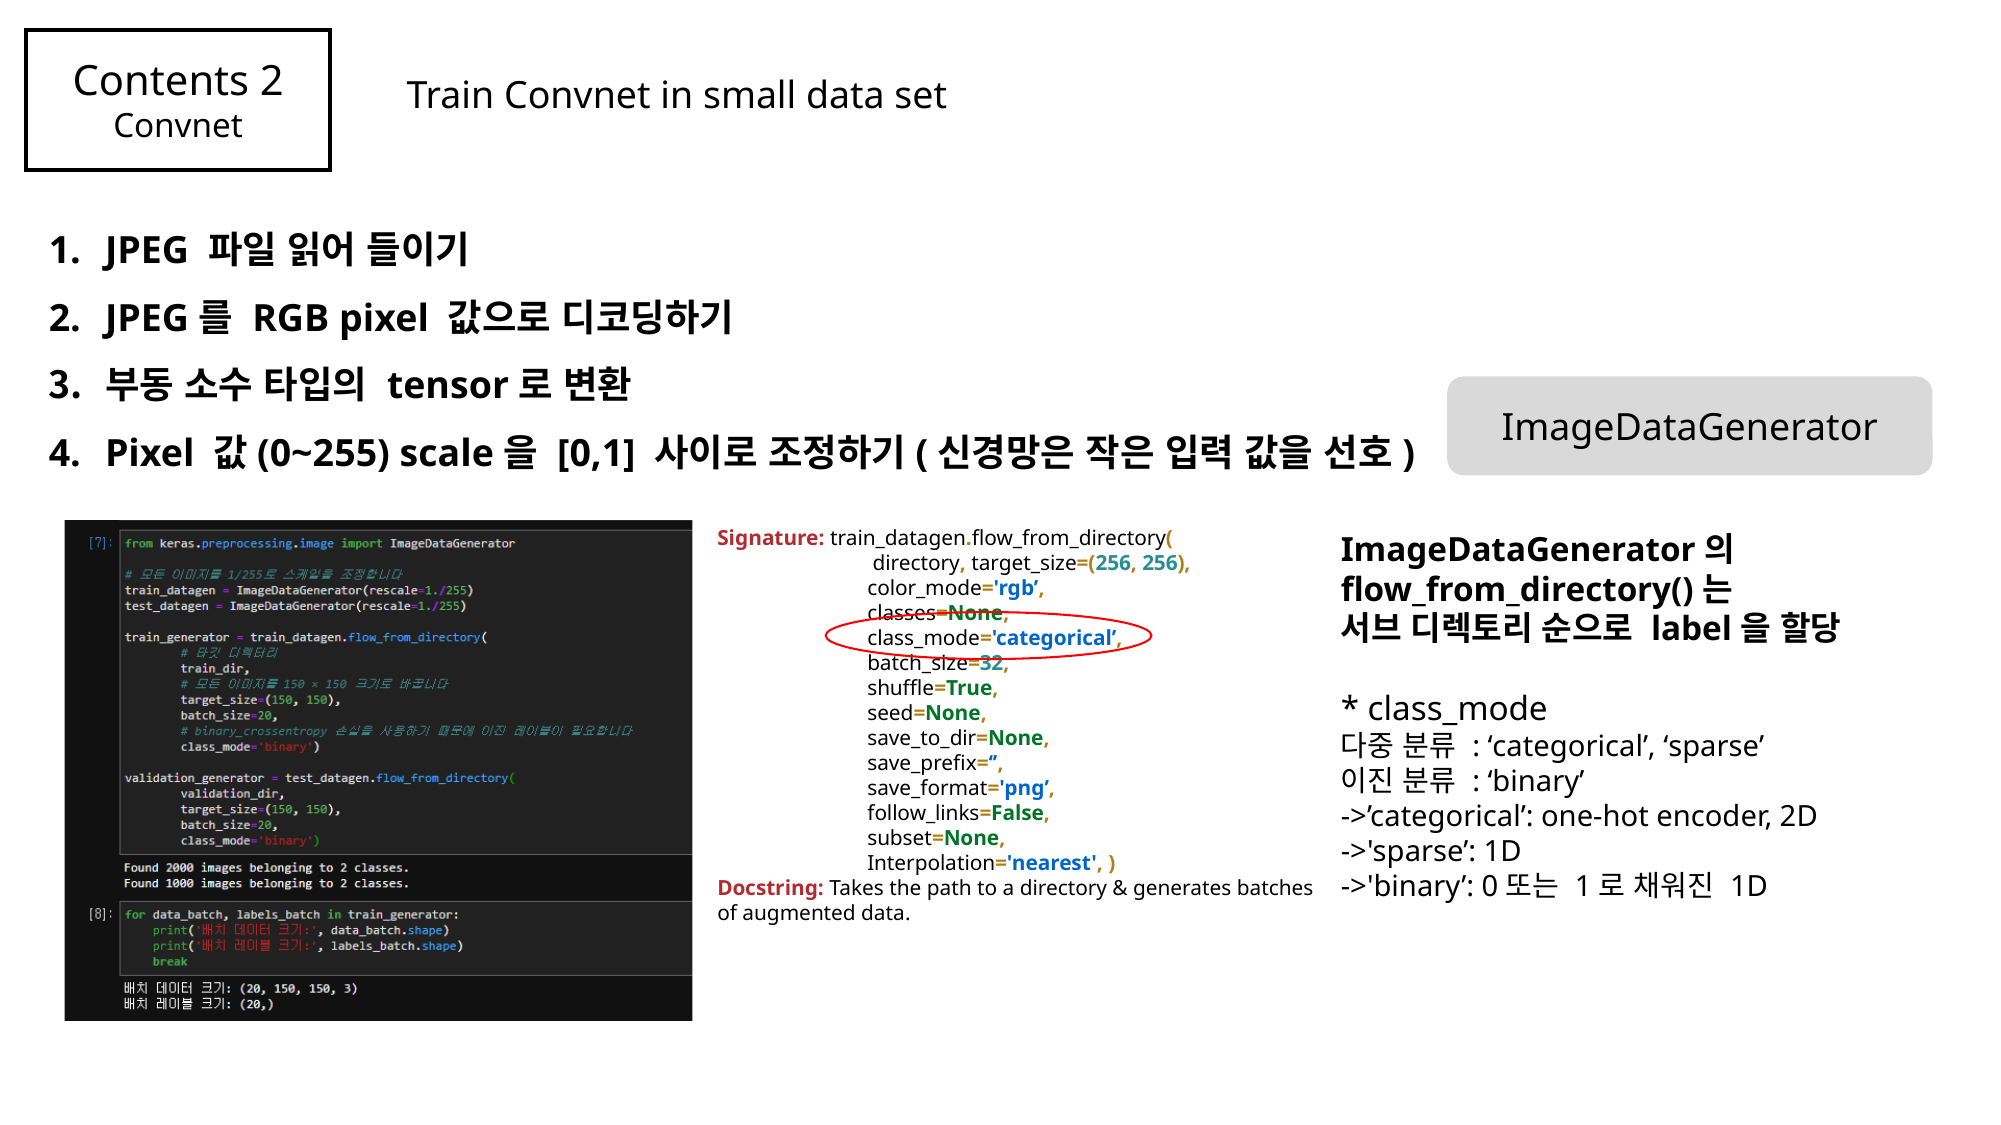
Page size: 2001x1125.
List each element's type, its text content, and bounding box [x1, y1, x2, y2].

text_box [824, 611, 1153, 661]
text_box JPEG 파일 읽어 들이기 JPEG를 RGB pixel 값으로 디코딩하기 부동 소수 타입의 tensor로 변환 Pixel 값(0~255) scale을 [0,1] 사이로 조정하기(신경망은 작은 입력 값을 선호) [34, 196, 1559, 482]
text_box Signature: train_datagen.flow_from_directory( directory, target_size=(256, 256), color_mode='rgb’, classes=None, class_mode='categorical’, batch_size=32, shuffle=True, seed=None, save_to_dir=None, save_prefix=‘’, save_format='png’, follow_links=False, subset=None, Interpolation='nearest', ) Docstring: Takes the path to a directory & generates batches of augmented data. [717, 524, 1319, 925]
picture [64, 520, 693, 1021]
text_box Train Convnet in small data set [391, 63, 1023, 124]
text_box ImageDataGenerator의 flow_from_directory()는 서브 디렉토리 순으로 label을 할당 * class_mode 다중 분류 : ‘categorical’, ‘sparse’ 이진 분류 : ‘binary’ ->’categorical’: one-hot encoder, 2D ->'sparse’: 1D ->'binary’: 0또는 1로 채워진 1D [1326, 520, 1936, 910]
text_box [26, 29, 330, 171]
text_box ImageDataGenerator [1446, 375, 1934, 477]
